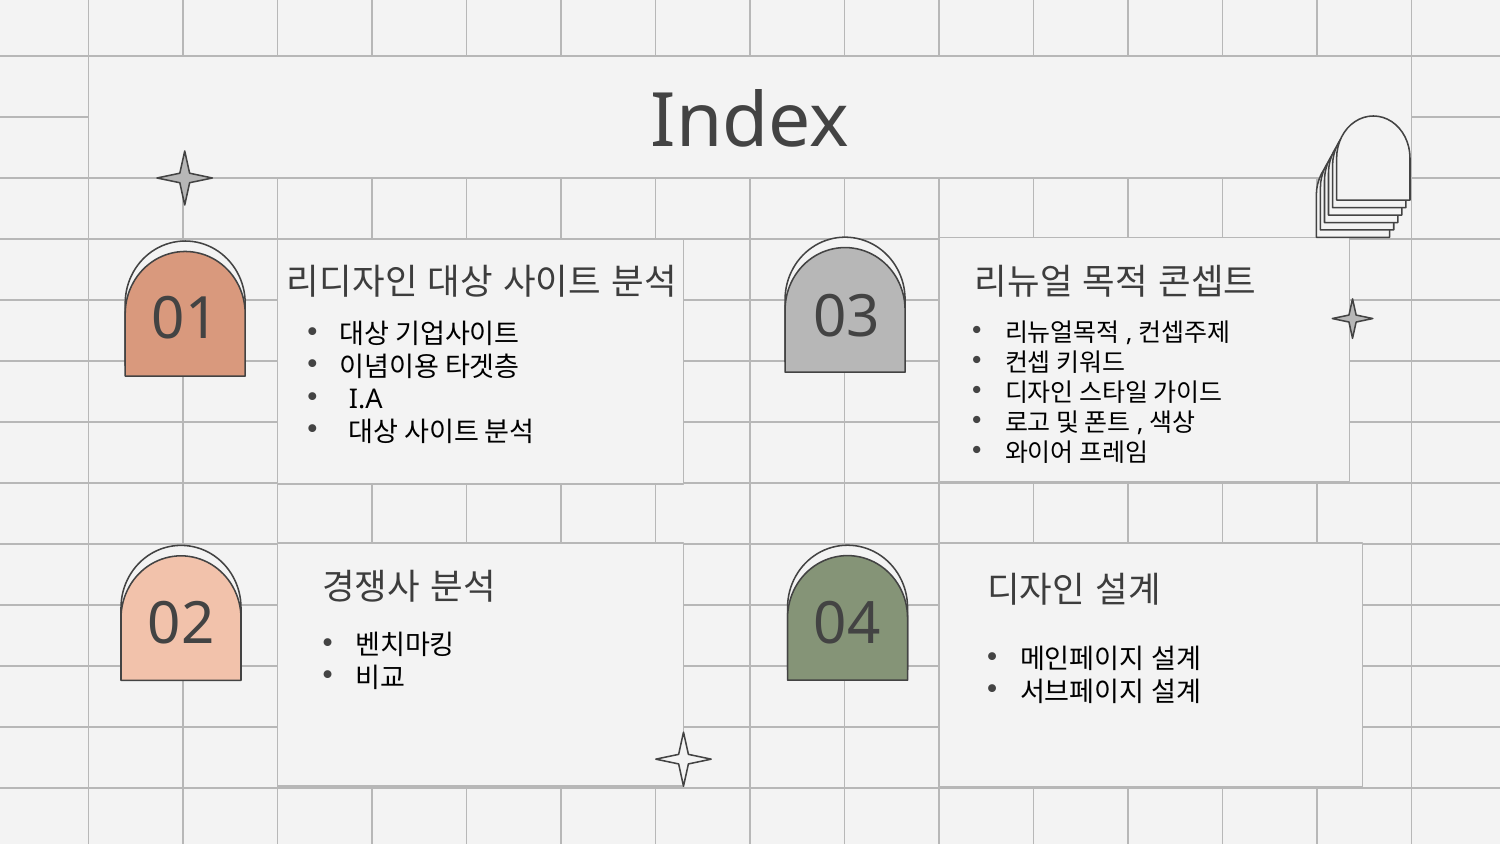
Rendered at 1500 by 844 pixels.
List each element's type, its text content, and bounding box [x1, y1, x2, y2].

text_box 01 [115, 275, 119, 357]
text_box 01 [249, 275, 255, 357]
text_box 04 [912, 580, 917, 660]
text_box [787, 544, 908, 681]
subtitle 디자인 설계 [972, 558, 1318, 619]
subtitle 대상 기업사이트 이념이용 타겟층 I.A 대상 사이트 분석 [292, 301, 638, 465]
text_box [939, 237, 1350, 482]
subtitle 메인페이지 설계 서브페이지 설계 [972, 626, 1360, 775]
subtitle 리뉴얼목적,컨셉주제 컨셉 키워드 디자인 스타일 가이드 로고 및 폰트,색상 와이어 프레임 [957, 301, 1342, 477]
text_box 02 [111, 580, 115, 660]
text_box [277, 311, 684, 485]
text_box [120, 545, 242, 681]
text_box 04 [777, 580, 782, 660]
text_box 03 [910, 273, 917, 355]
text_box [939, 543, 1363, 788]
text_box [124, 240, 246, 377]
subtitle 리뉴얼 목적 콘셉트 [959, 250, 1306, 301]
text_box [157, 151, 213, 205]
subtitle 경쟁사 분석 [307, 555, 653, 612]
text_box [784, 236, 906, 373]
text_box [655, 732, 712, 787]
title Index [88, 55, 1412, 178]
text_box [1332, 298, 1373, 339]
subtitle 리디자인 대상 사이트 분석 [271, 250, 695, 311]
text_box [1316, 115, 1411, 238]
subtitle 벤치마킹 비교 [307, 612, 653, 718]
text_box [277, 238, 684, 250]
text_box 02 [246, 580, 251, 660]
text_box [277, 543, 684, 786]
